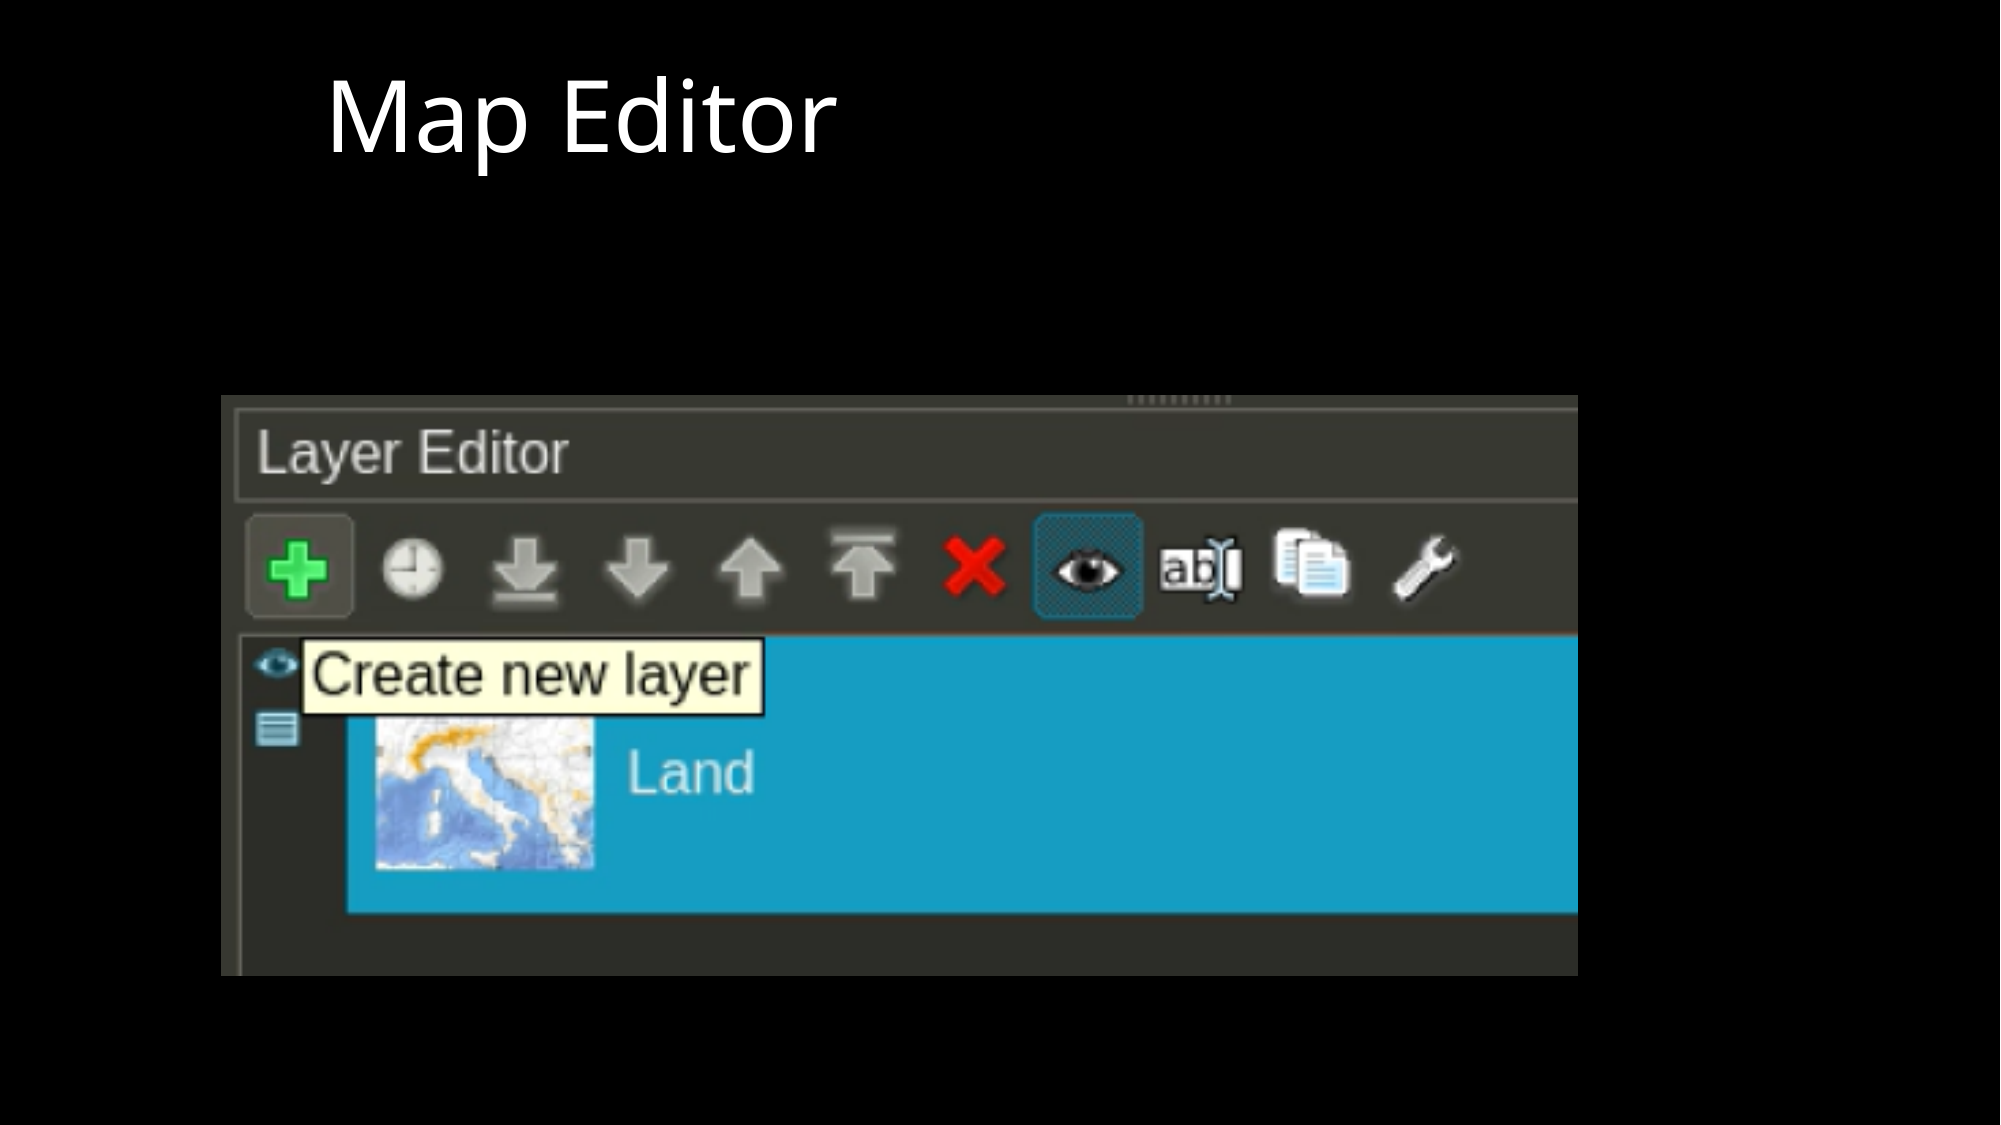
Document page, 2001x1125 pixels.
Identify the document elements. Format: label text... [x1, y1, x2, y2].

text_box Map Editor [309, 44, 1684, 180]
picture [221, 395, 1579, 977]
